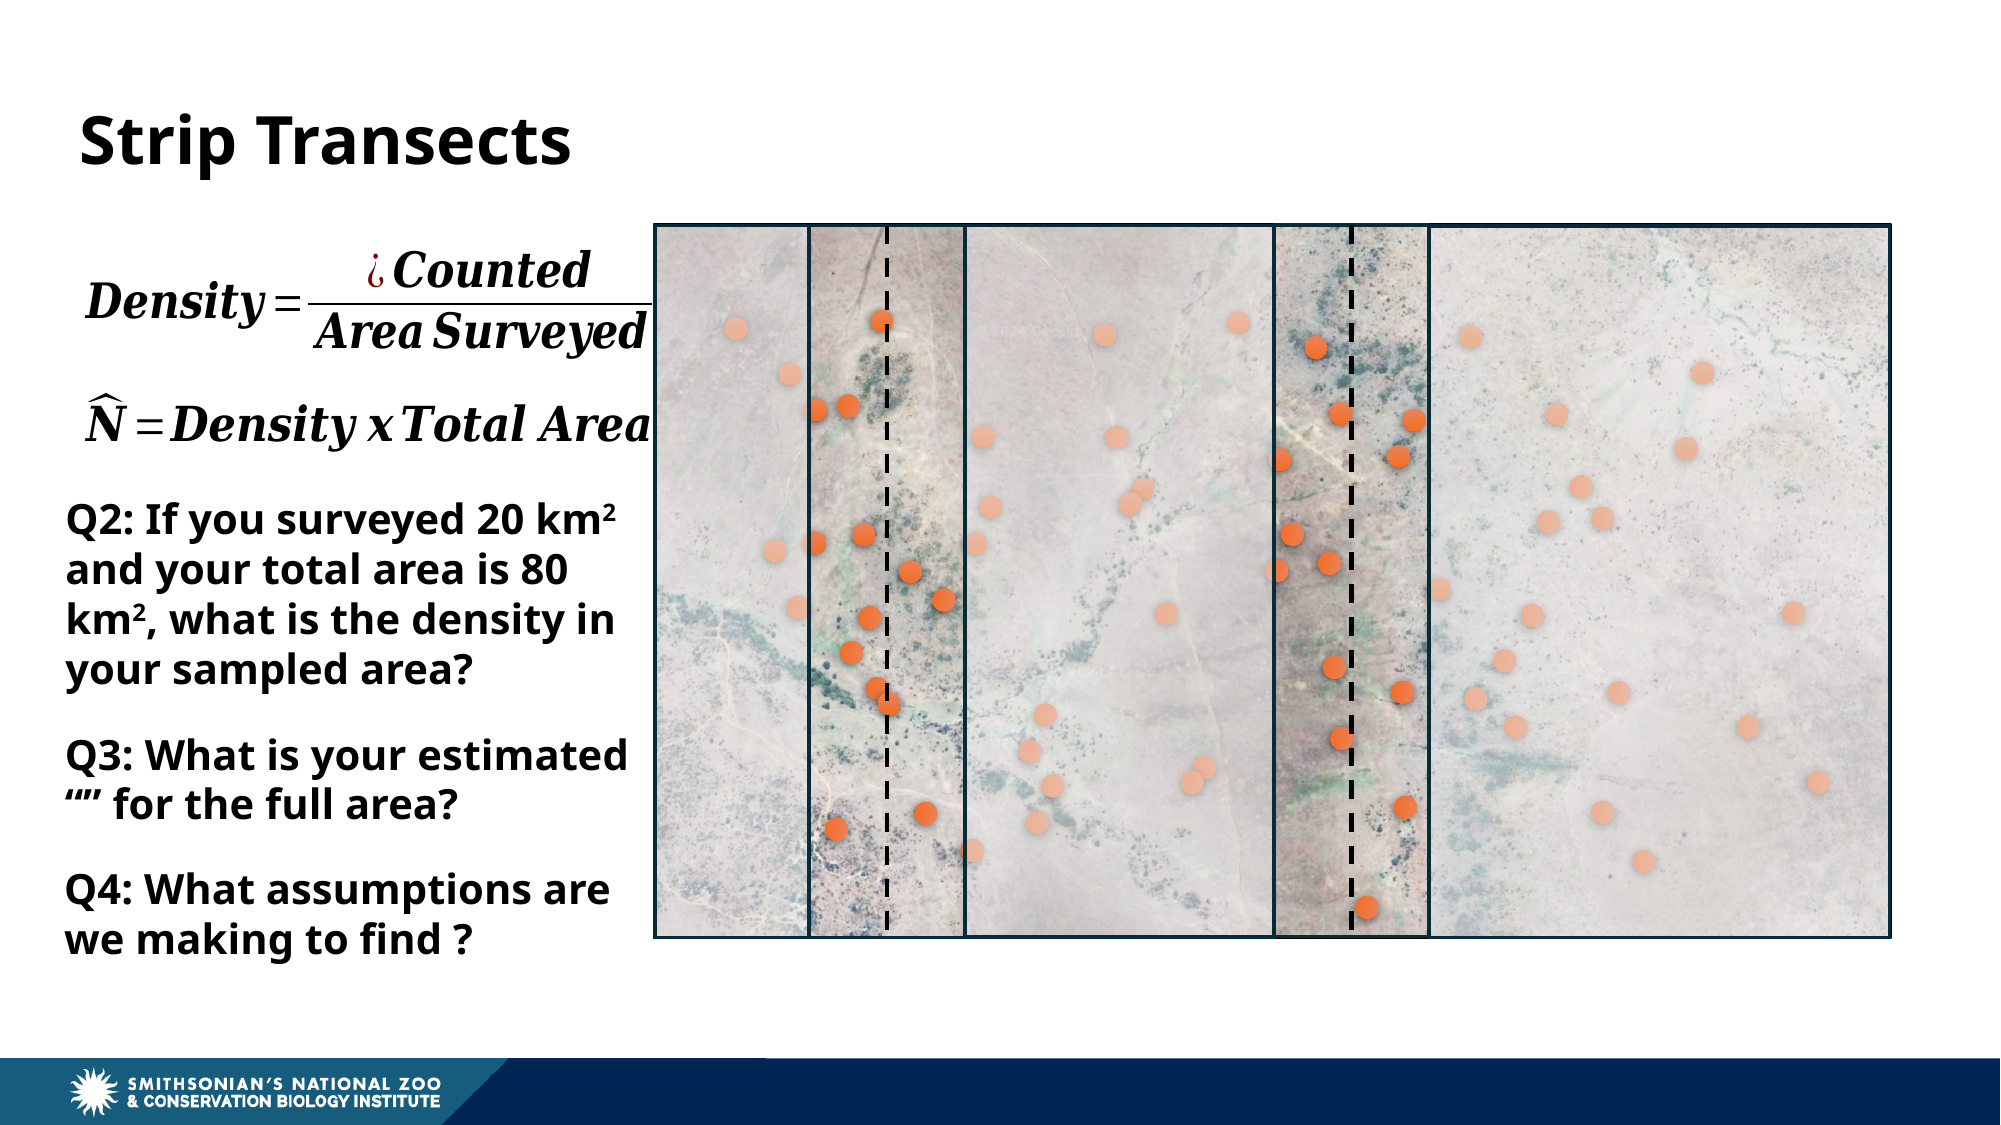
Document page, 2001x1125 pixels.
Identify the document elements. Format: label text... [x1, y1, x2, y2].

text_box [1353, 224, 1891, 938]
text_box Strip Transects [68, 92, 1589, 184]
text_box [654, 224, 1351, 938]
text_box Q2: If you surveyed 20 km2 and your total area is 80 km2, what is the density in your sampled area? [54, 487, 654, 699]
picture [0, 1058, 701, 1125]
